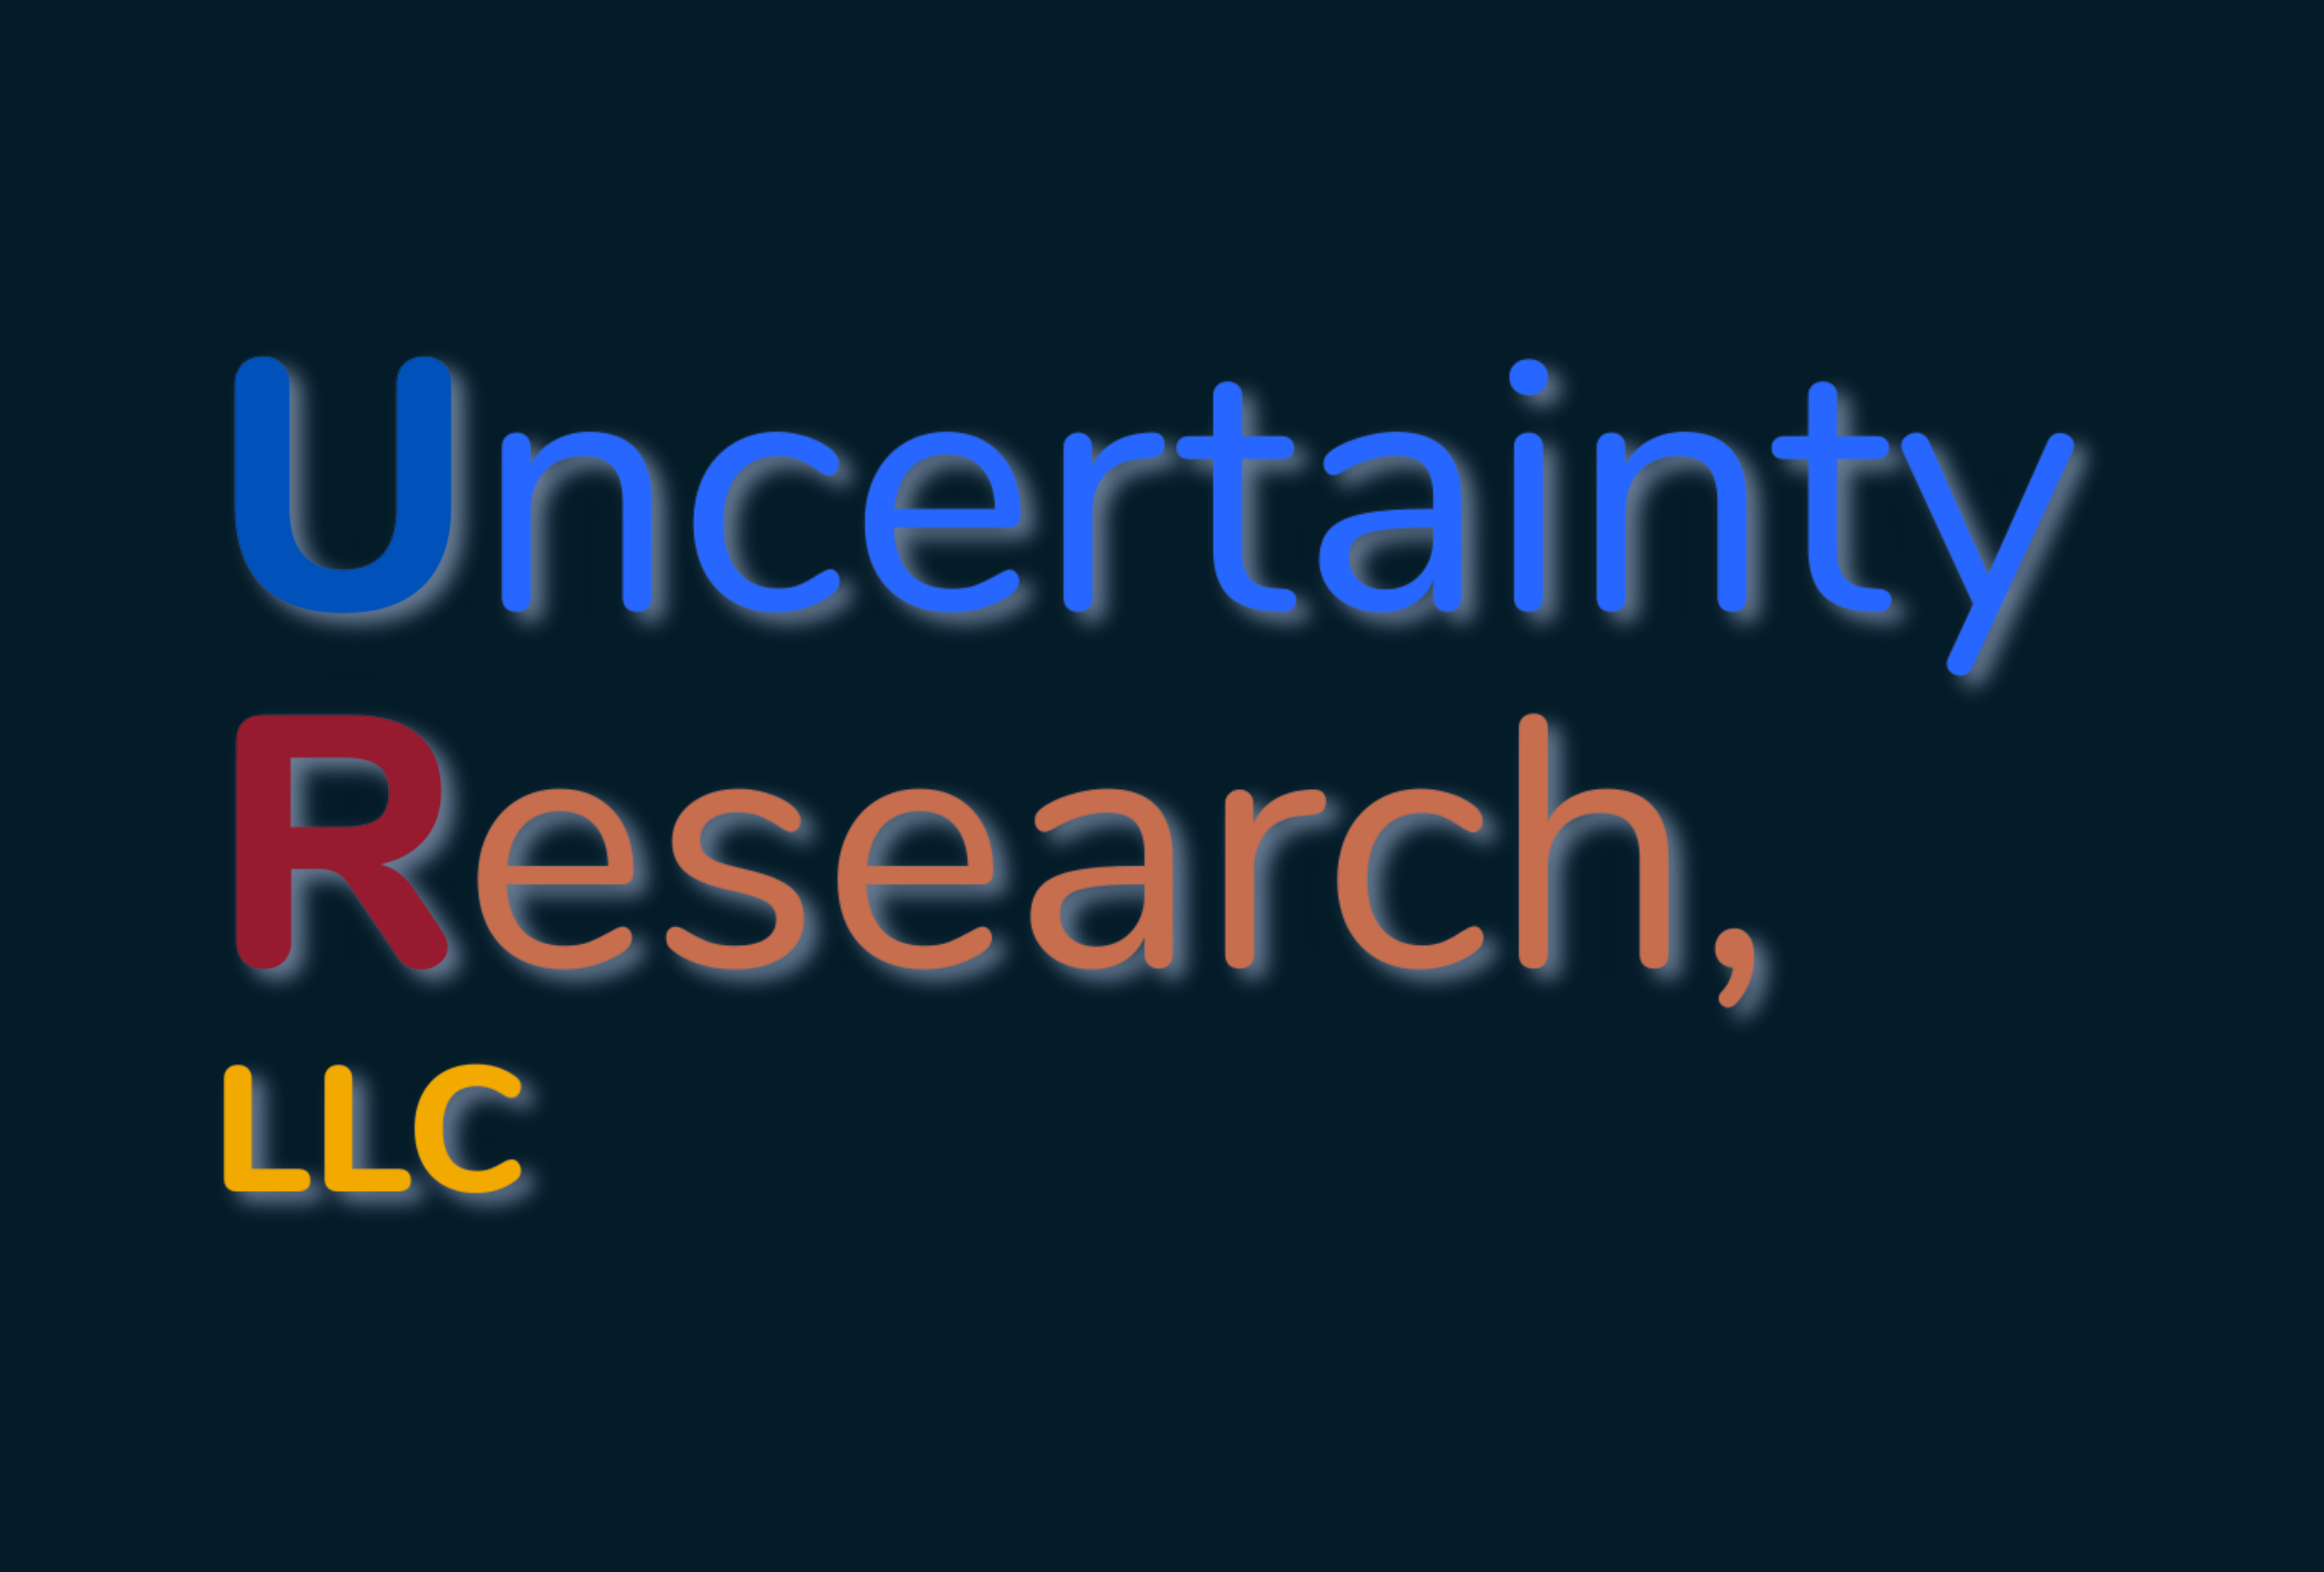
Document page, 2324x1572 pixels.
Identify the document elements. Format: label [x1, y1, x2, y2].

picture [213, 344, 2112, 1228]
